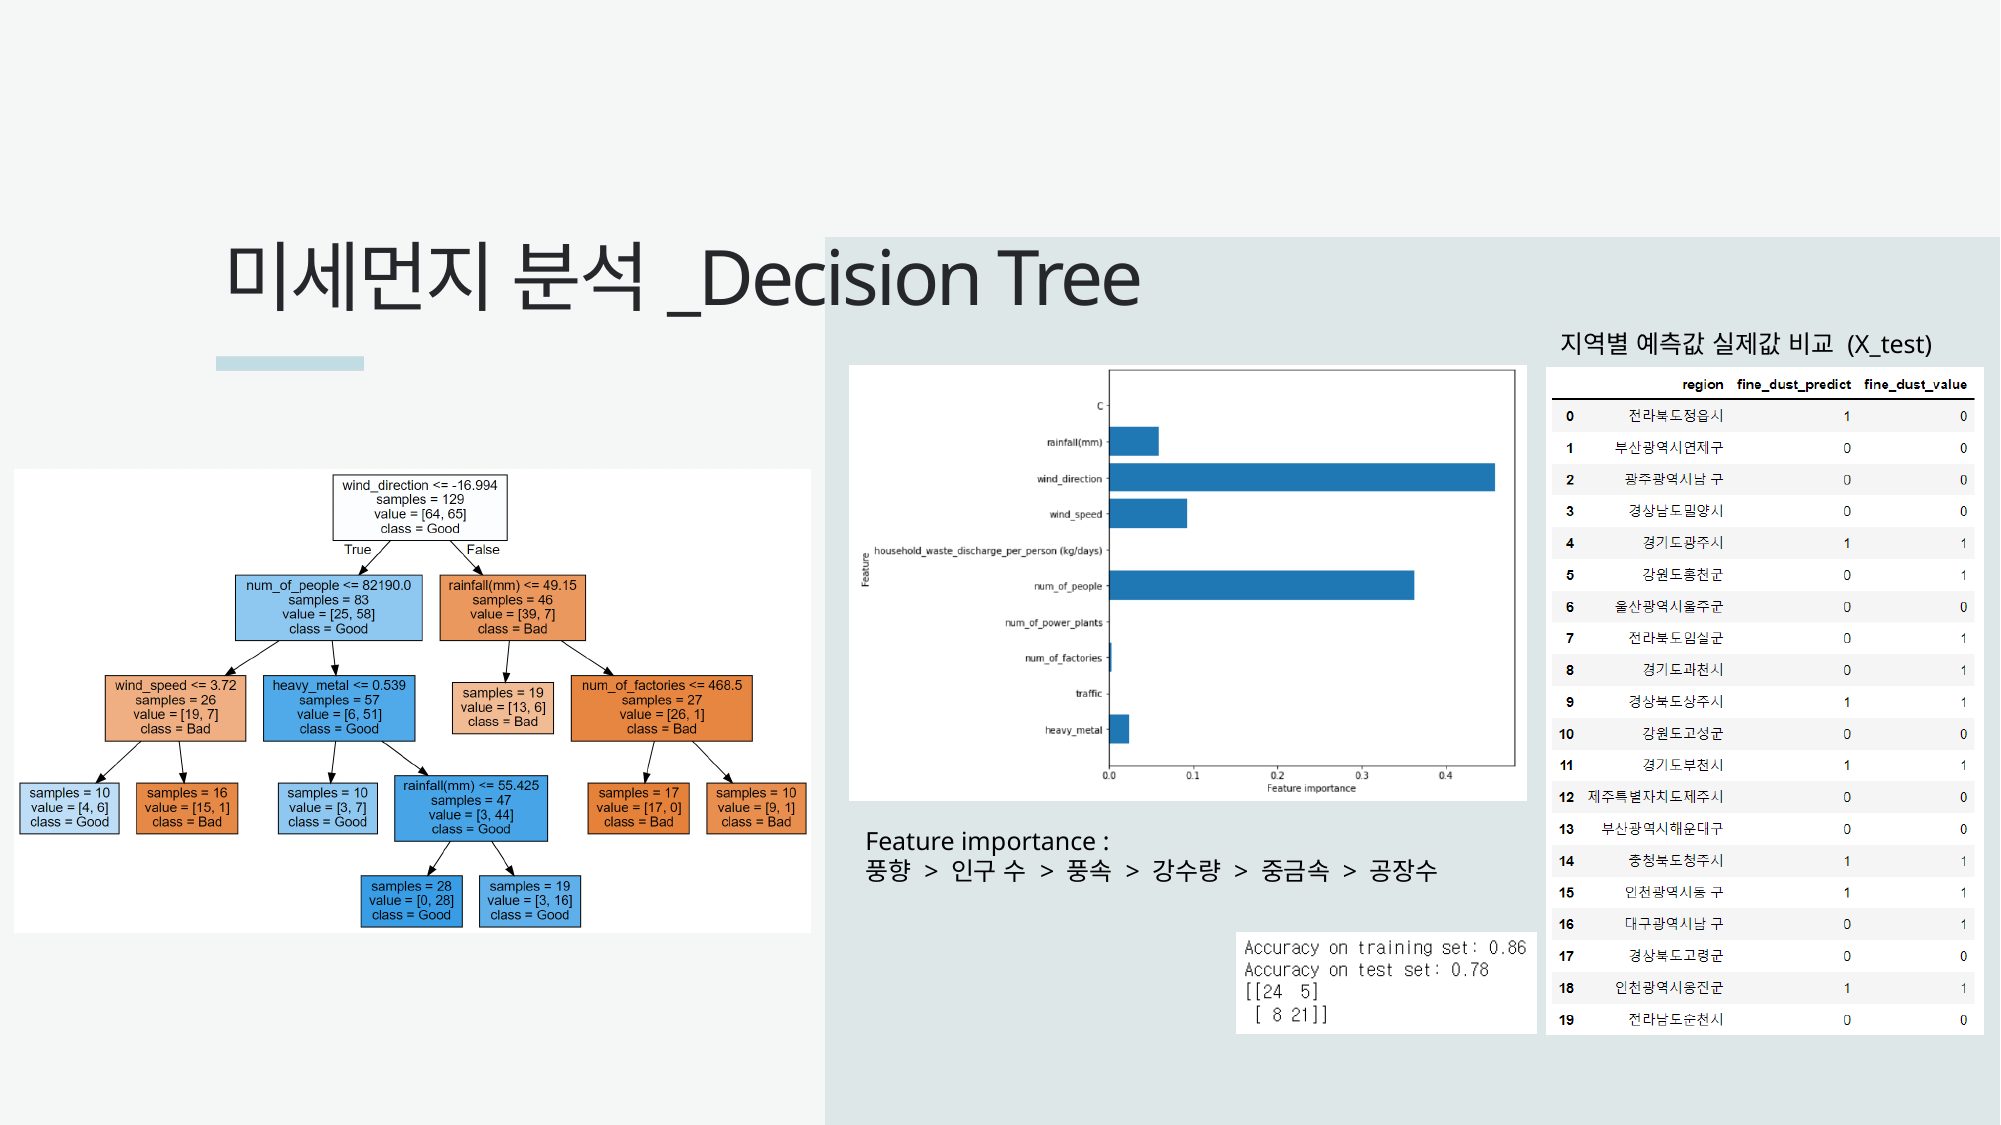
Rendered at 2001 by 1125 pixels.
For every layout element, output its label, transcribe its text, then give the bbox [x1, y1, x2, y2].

text_box 미세먼지 분석_Decision Tree [208, 221, 1288, 328]
picture [14, 469, 811, 933]
picture [1236, 932, 1537, 1034]
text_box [825, 237, 2000, 1125]
picture [1546, 367, 1984, 1035]
picture [849, 365, 1527, 801]
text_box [216, 336, 364, 391]
